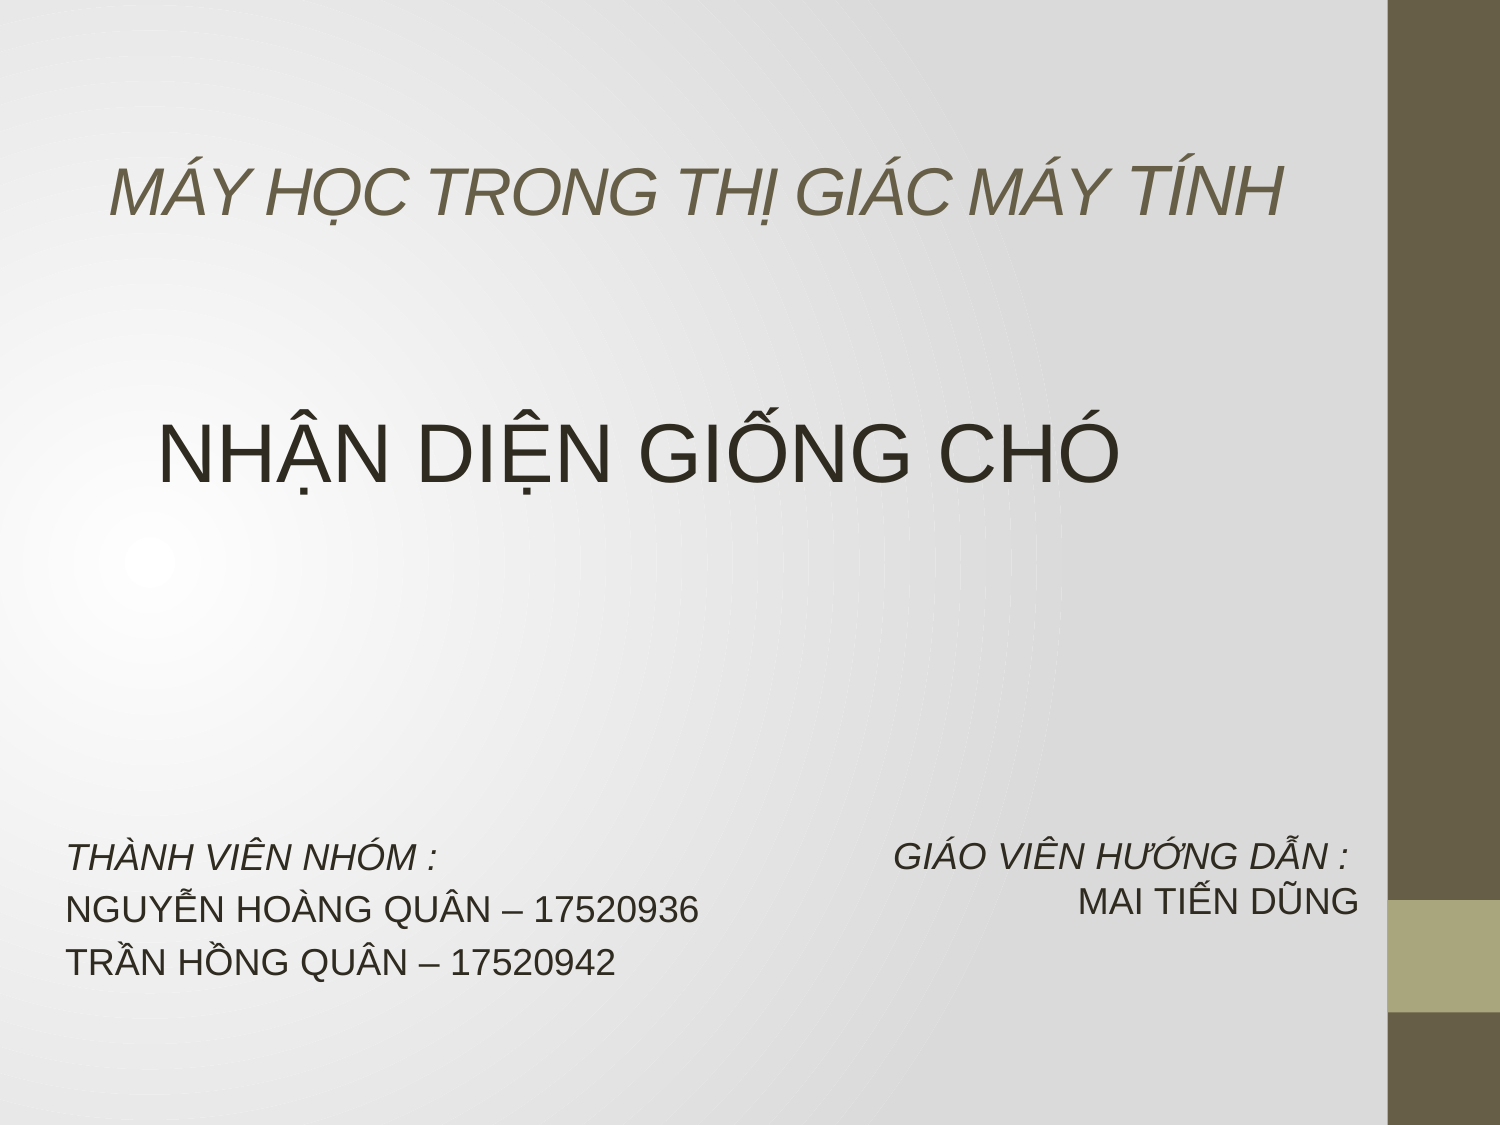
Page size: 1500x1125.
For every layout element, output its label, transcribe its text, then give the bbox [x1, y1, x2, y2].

text_box NHẬN DIỆN GIỐNG CHÓ [124, 391, 1249, 507]
list THÀNH VIÊN NHÓM : NGUYỄN HOÀNG QUÂN – 17520936 TRẦN HỒNG QUÂN – 17520942 [50, 825, 1213, 1063]
title MÁY HỌC TRONG THỊ GIÁC MÁY TÍNH [75, 87, 1325, 275]
text_box GIÁO VIÊN HƯỚNG DẪN : MAI TIẾN DŨNG [787, 824, 1375, 975]
